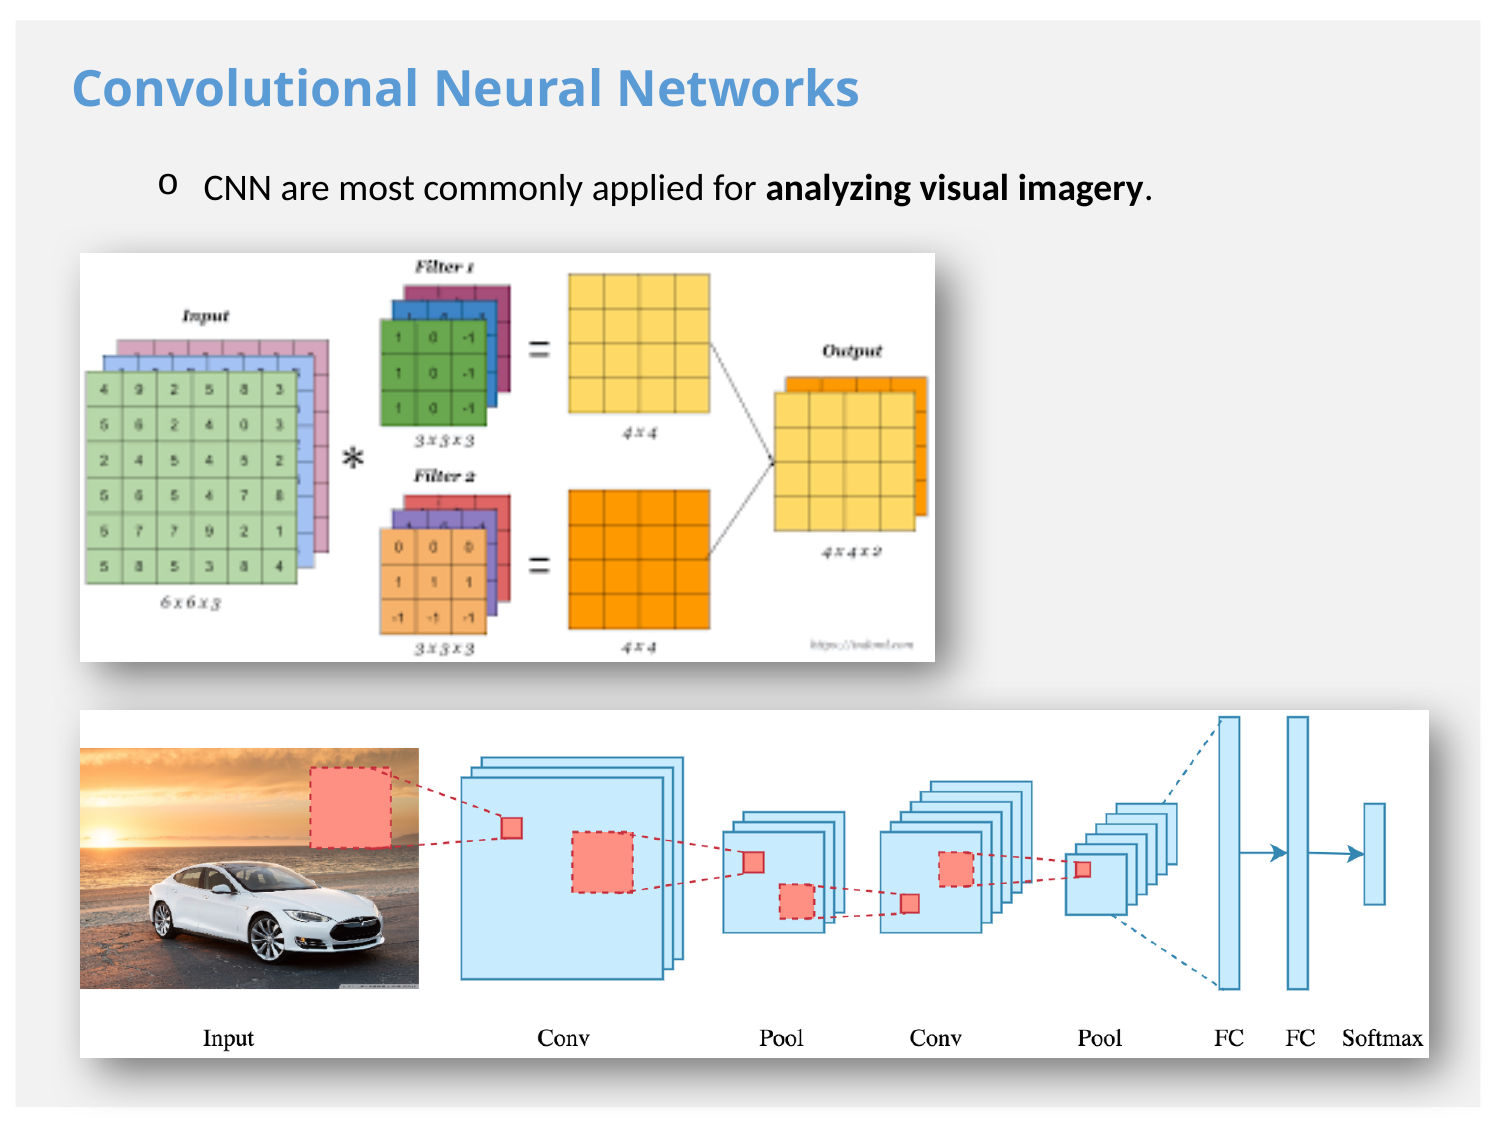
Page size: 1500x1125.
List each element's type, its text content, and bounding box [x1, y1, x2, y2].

text_box Convolutional Neural Networks [69, 54, 918, 117]
text_box CNN are most commonly applied for analyzing visual imagery. [142, 155, 1220, 215]
picture [80, 253, 935, 662]
picture [80, 710, 1429, 1058]
text_box [15, 19, 1481, 1108]
